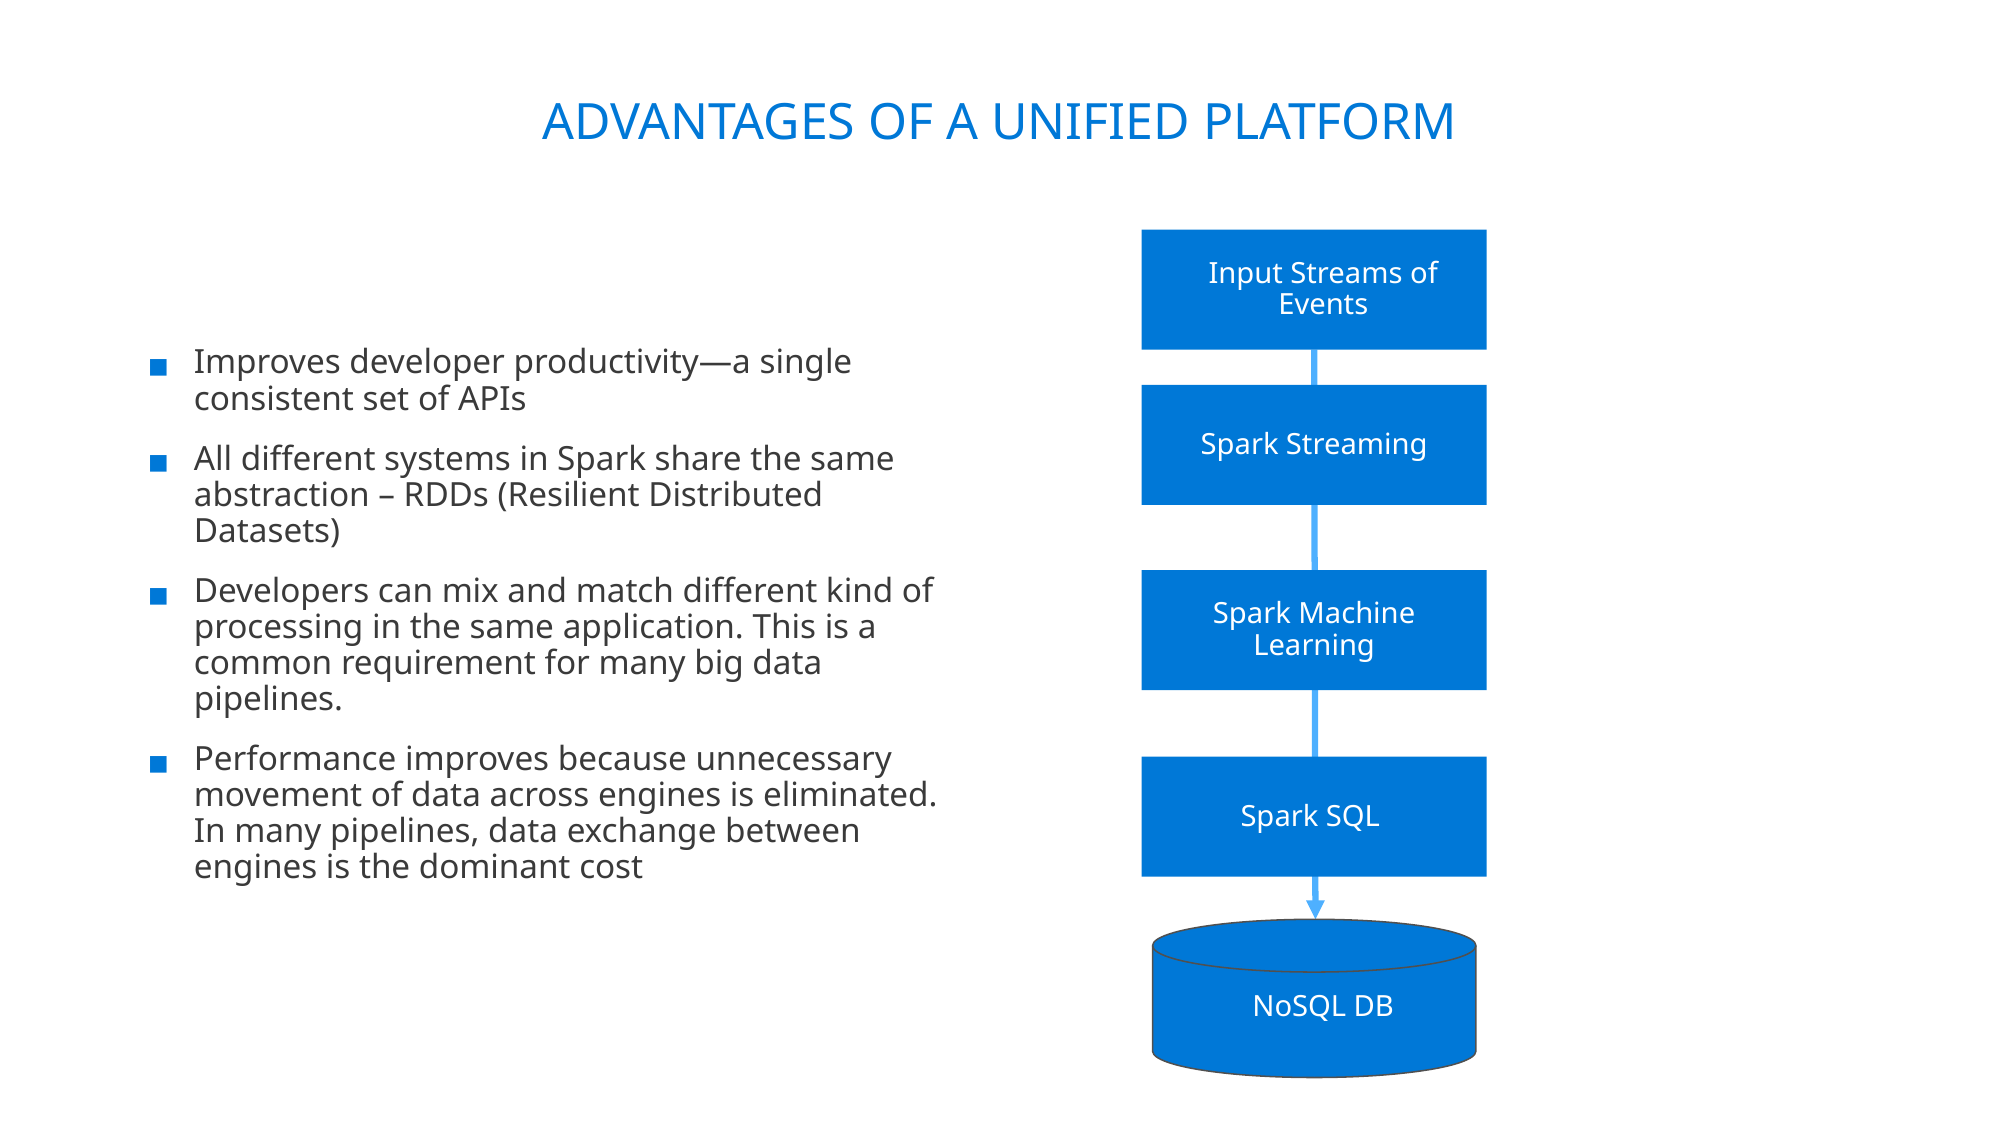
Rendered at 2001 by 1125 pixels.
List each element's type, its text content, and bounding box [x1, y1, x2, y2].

text_box Spark Machine Learning [1319, 570, 1487, 691]
text_box Spark Streaming [1319, 384, 1487, 505]
text_box [1152, 919, 1476, 1078]
text_box Spark Streaming [1141, 384, 1308, 505]
text_box Input Streams of Events [1141, 229, 1487, 350]
text_box Improves developer productivity—a single consistent set of APIs All different systems in Spark share the same abstraction – RDDs (Resilient Distributed Datasets) Developers can mix and match different kind of processing in the same application. This is a common requirement for many big data pipelines. Performance improves because unnecessary movement of data across engines is eliminated. In many pipelines, data exchange between engines is the dominant cost [131, 337, 971, 829]
text_box Spark Machine Learning [1141, 570, 1308, 691]
title ADVANTAGES OF A UNIFIED PLATFORM [44, 47, 1956, 200]
text_box NoSQL DB [1154, 983, 1474, 1031]
text_box Spark SQL [1141, 756, 1308, 877]
text_box Spark SQL [1319, 756, 1487, 877]
